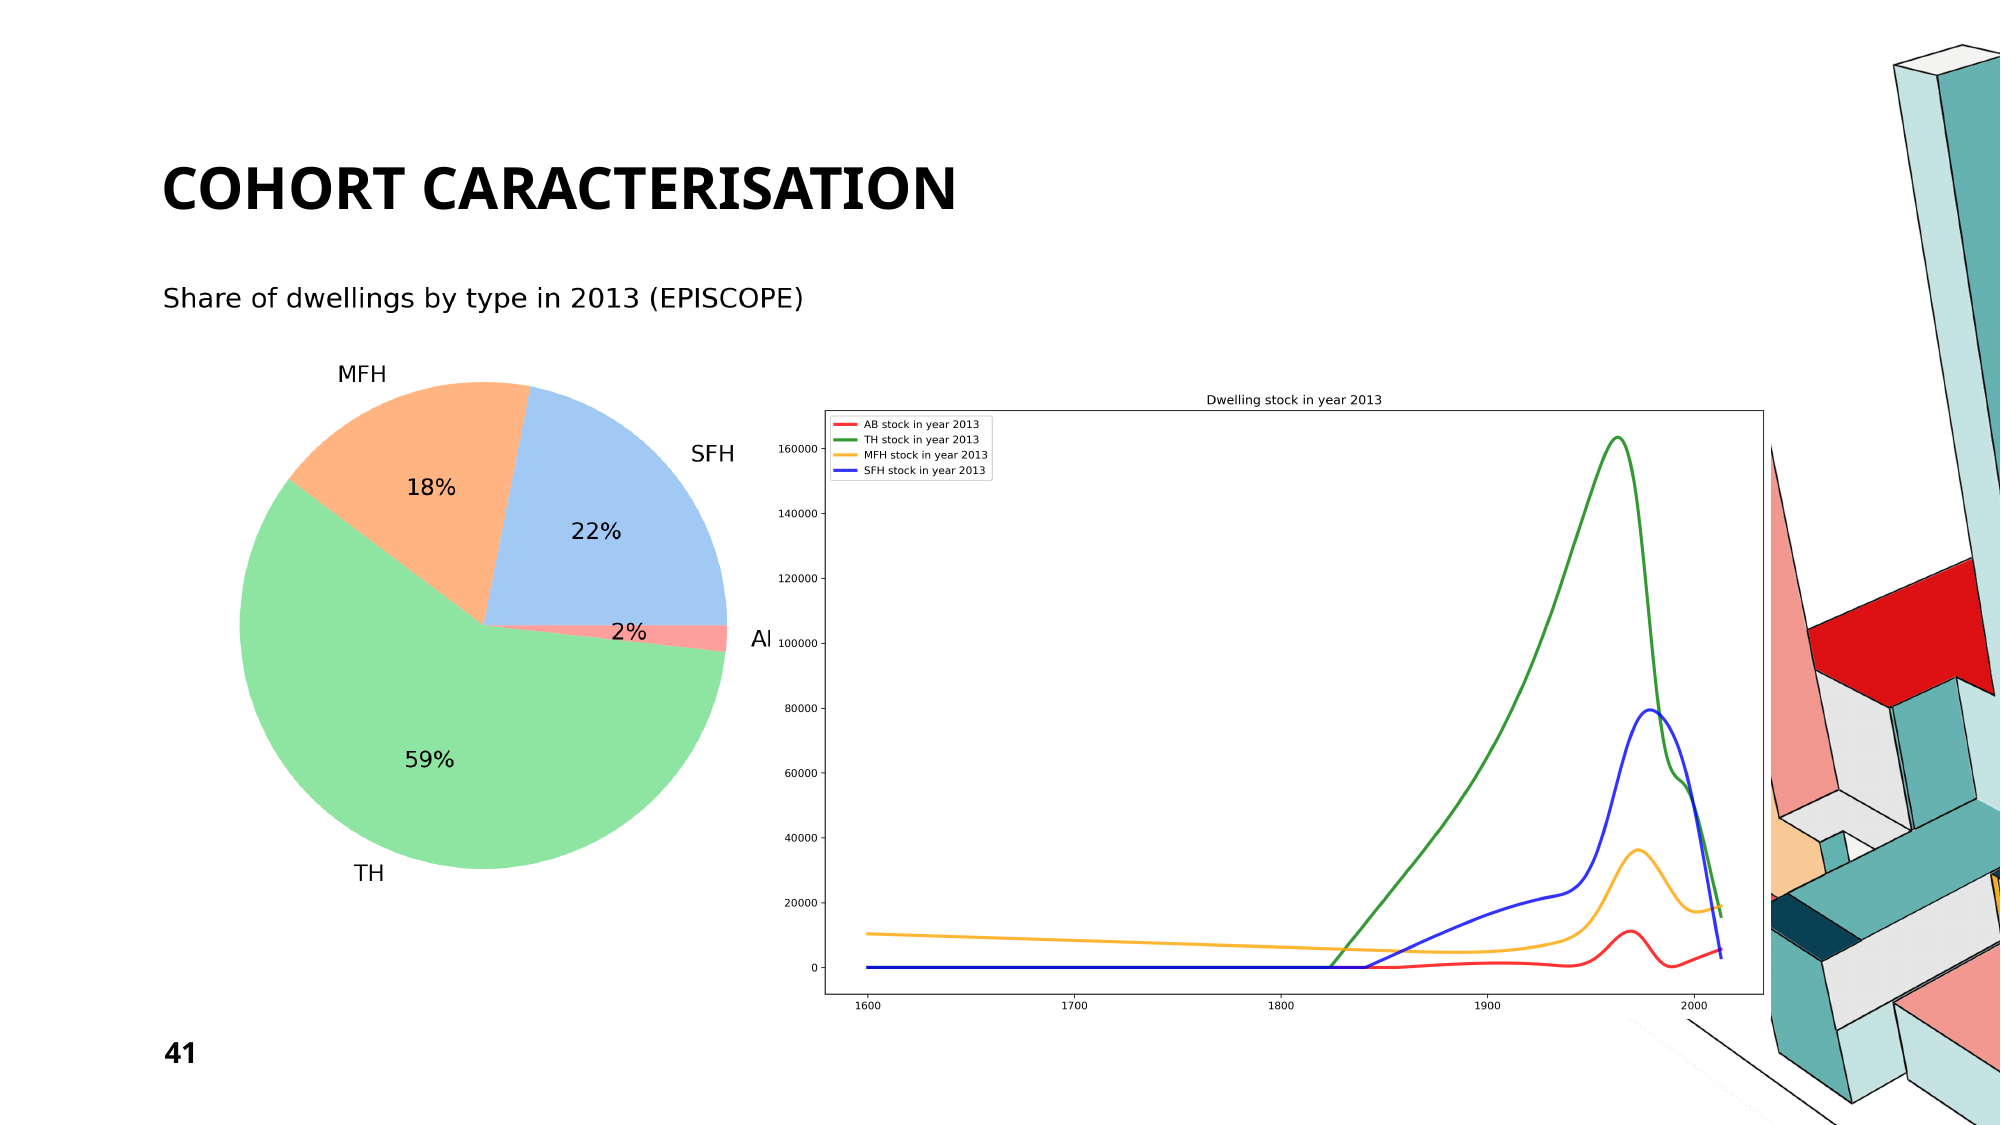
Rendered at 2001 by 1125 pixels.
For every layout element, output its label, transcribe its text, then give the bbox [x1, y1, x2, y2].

title COHORT CARACTERISATION [146, 11, 1508, 230]
slide_number 41 [149, 1024, 588, 1085]
picture [146, 43, 2000, 1125]
